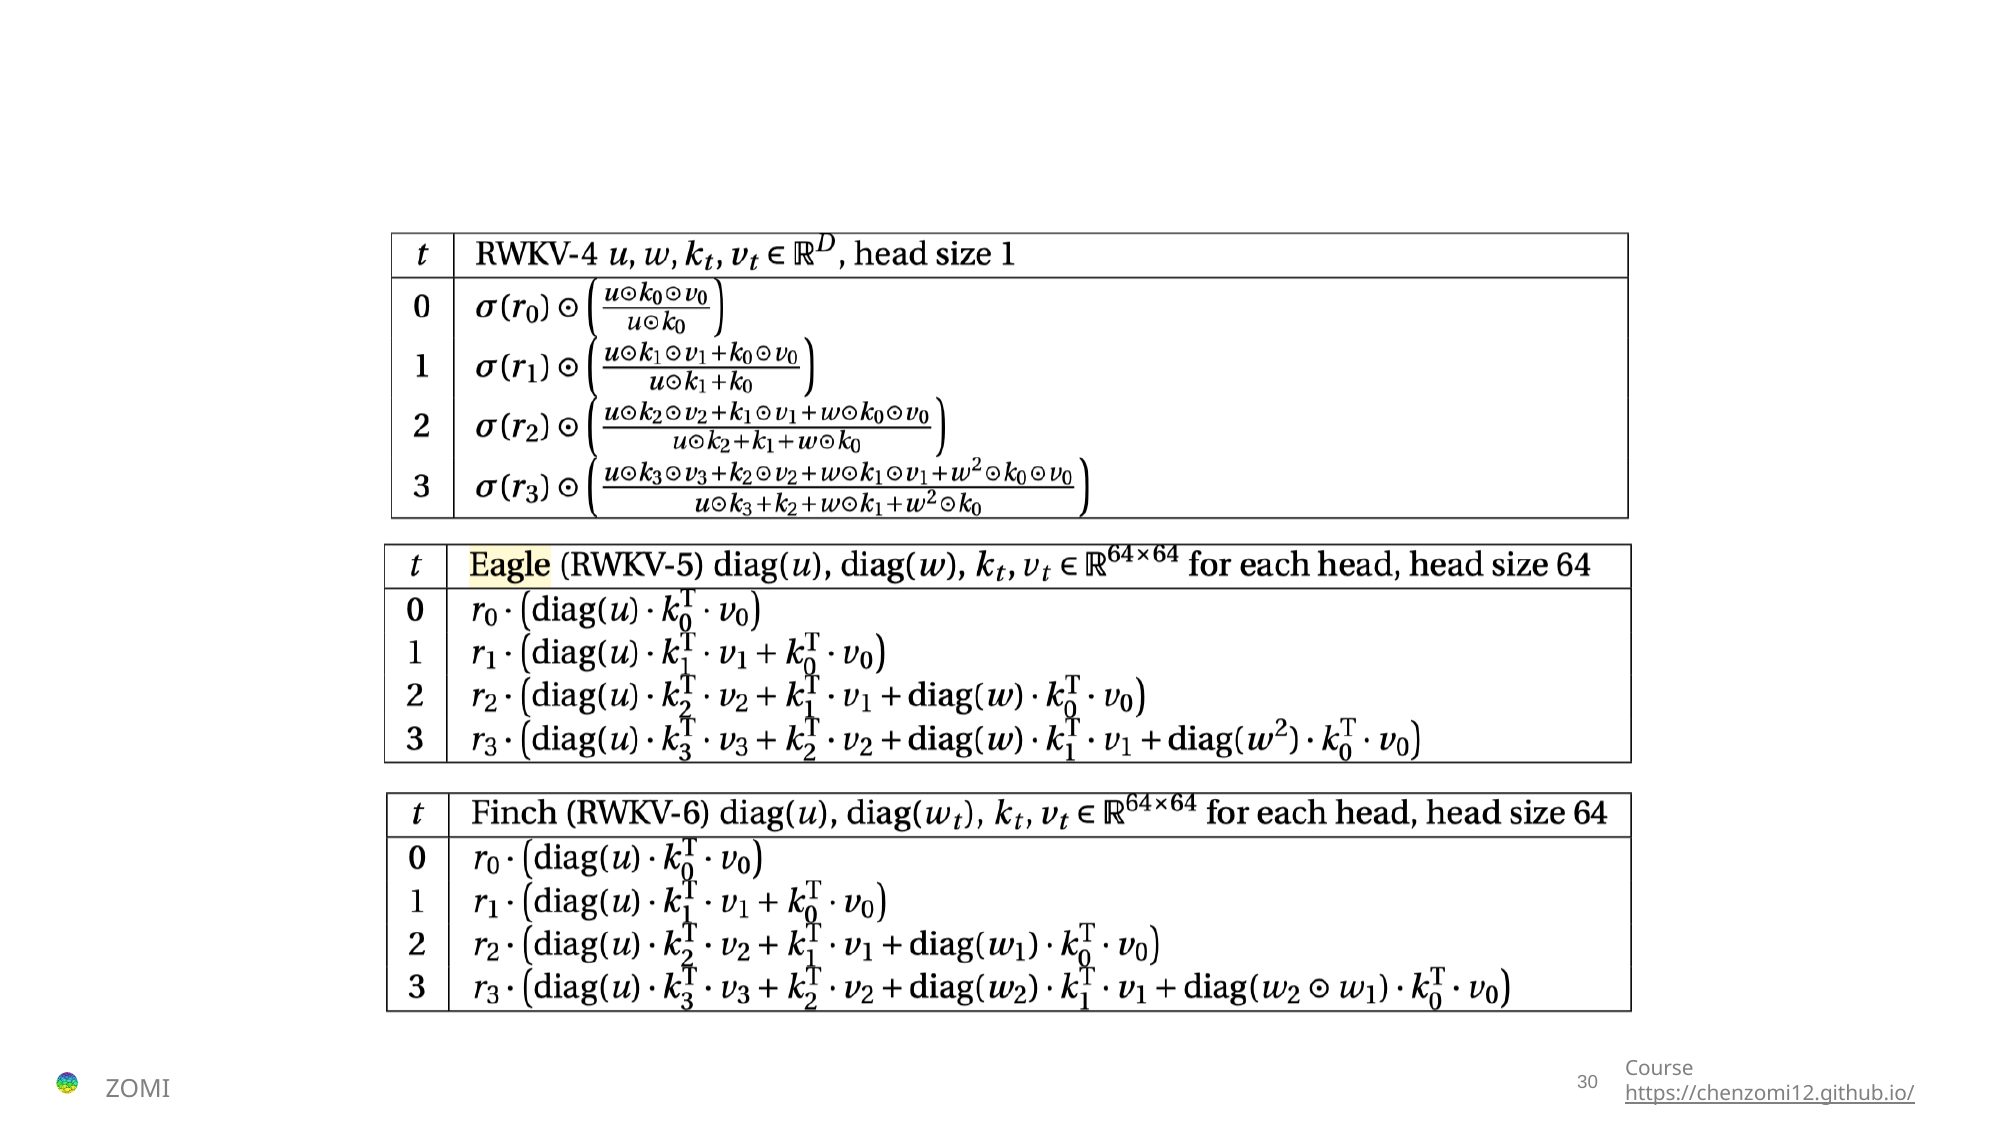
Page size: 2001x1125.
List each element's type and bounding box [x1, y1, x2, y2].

picture [363, 222, 1640, 523]
picture [57, 1073, 77, 1093]
picture [379, 789, 1640, 1024]
picture [363, 539, 1640, 768]
